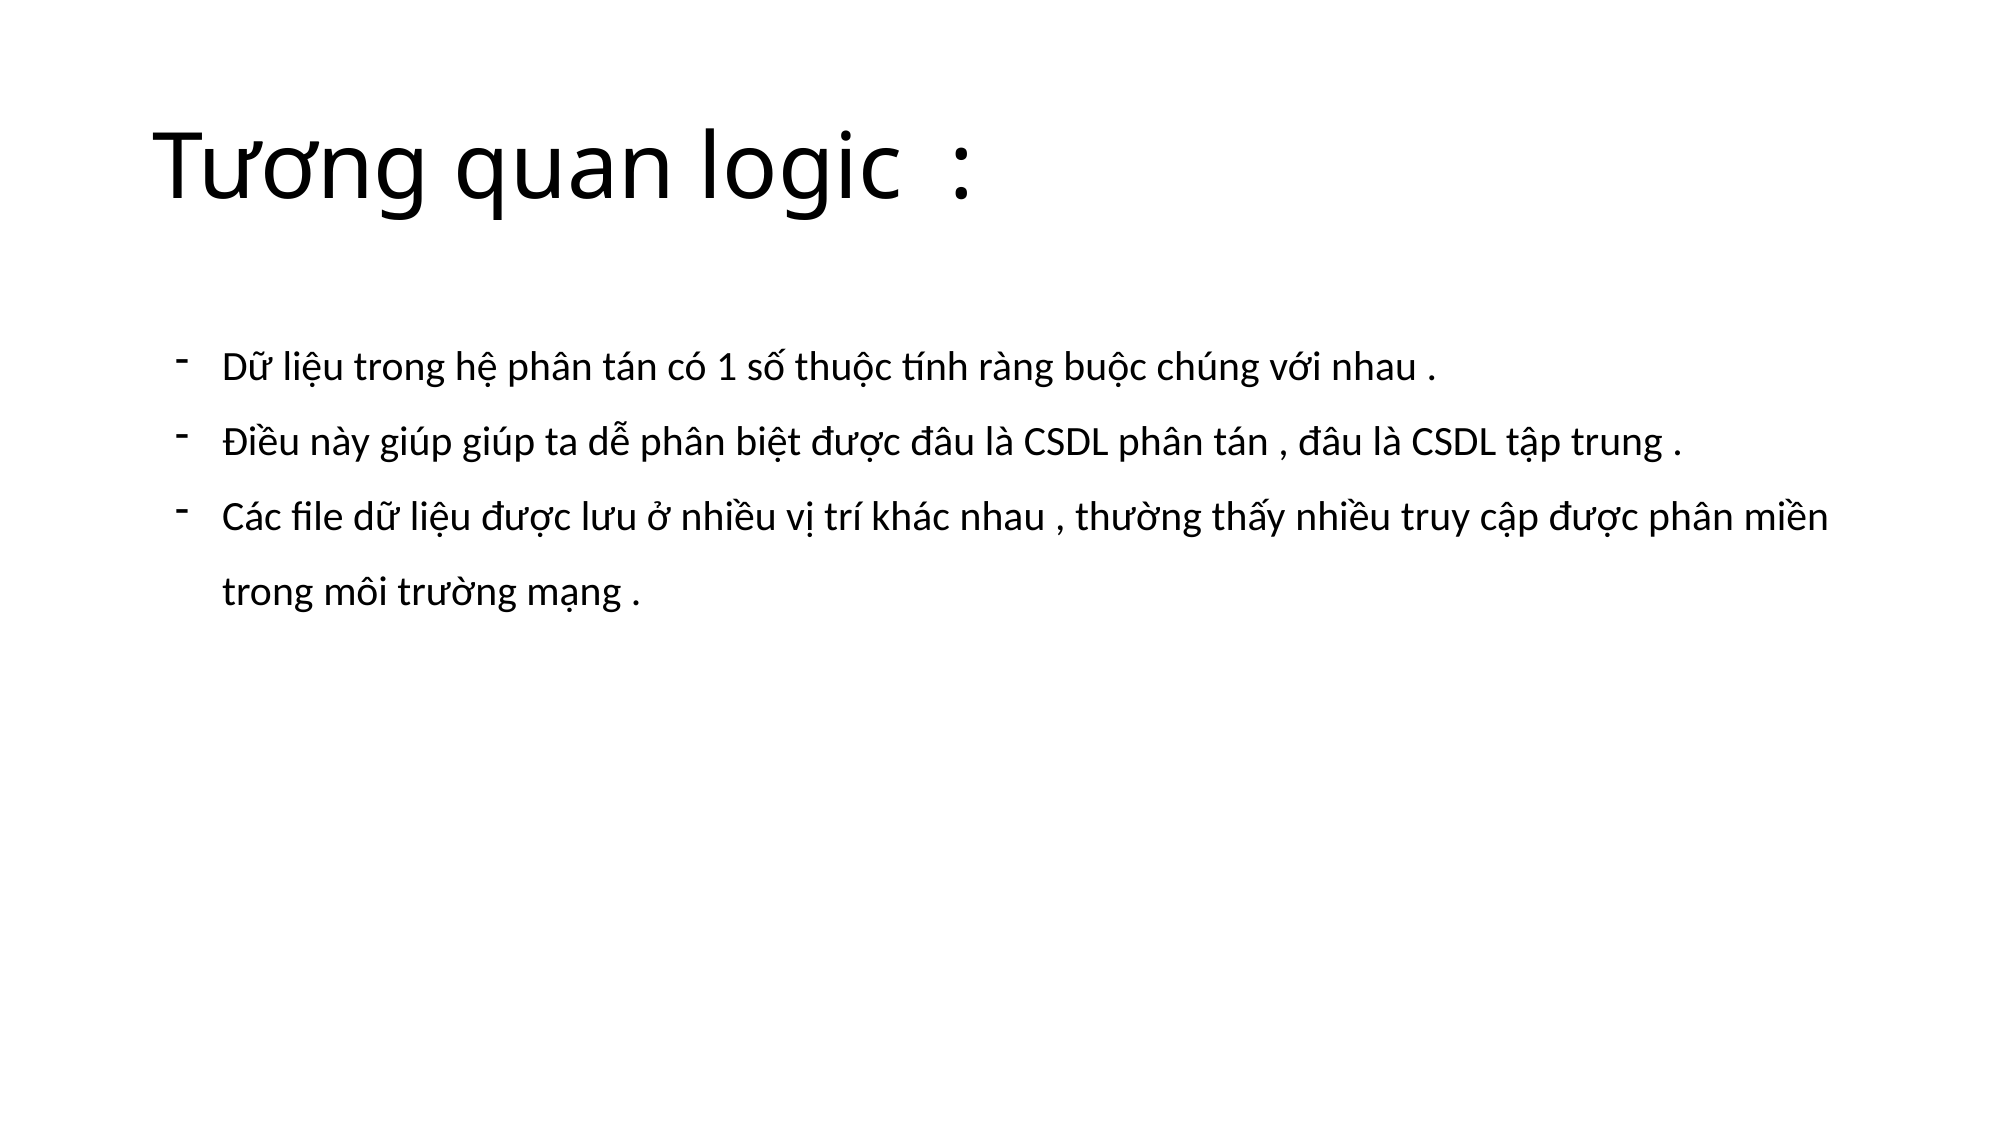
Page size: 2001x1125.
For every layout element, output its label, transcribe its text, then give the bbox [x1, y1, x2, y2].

title Tương quan logic : [137, 59, 1863, 278]
text_box Dữ liệu trong hệ phân tán có 1 số thuộc tính ràng buộc chúng với nhau . Điều này giúp giúp ta dễ phân biệt được đâu là CSDL phân tán , đâu là CSDL tập trung . Các file dữ liệu được lưu ở nhiều vị trí khác nhau , thường thấy nhiều truy cập được phân miền trong môi trường mạng . [160, 305, 1913, 621]
